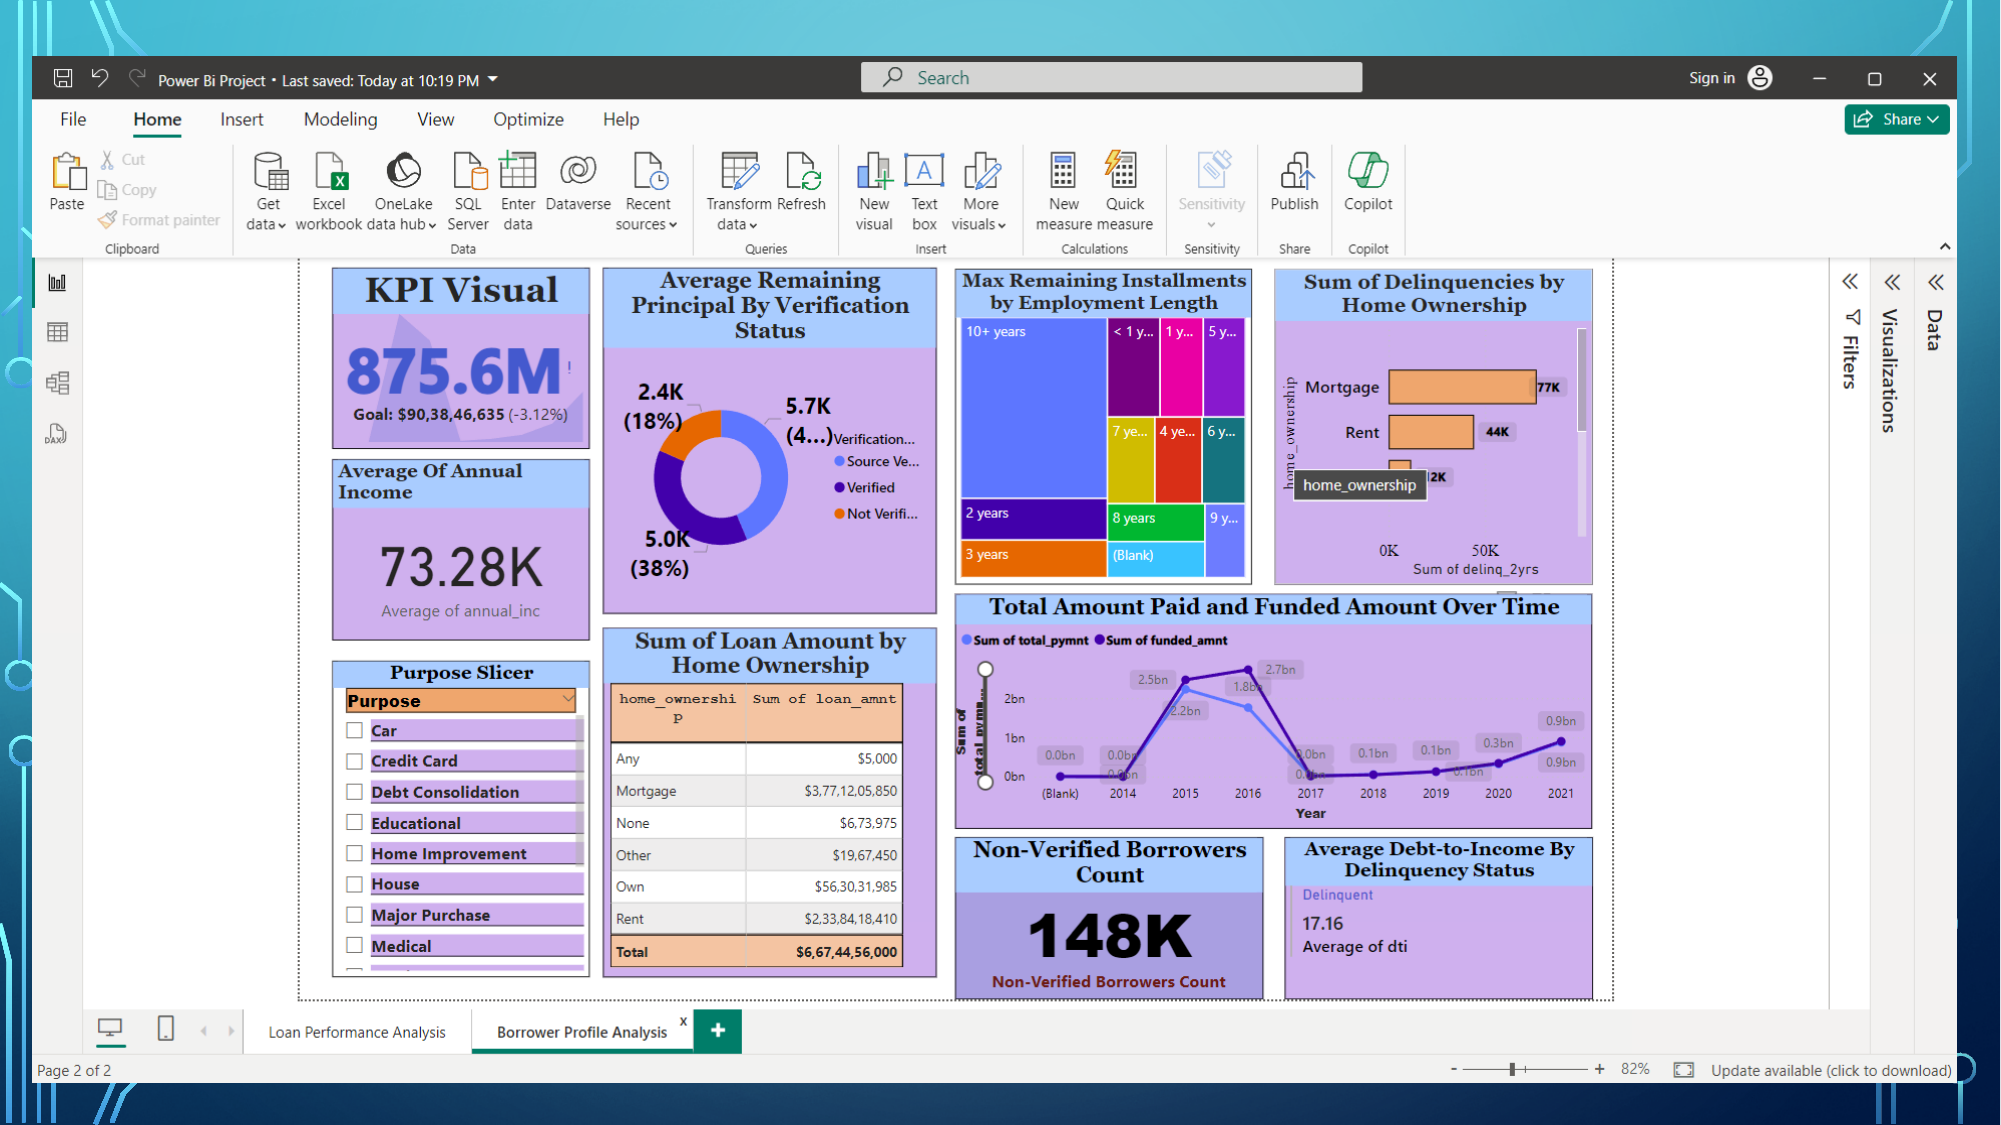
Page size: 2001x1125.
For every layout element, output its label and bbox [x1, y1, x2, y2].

picture [32, 56, 1957, 1084]
